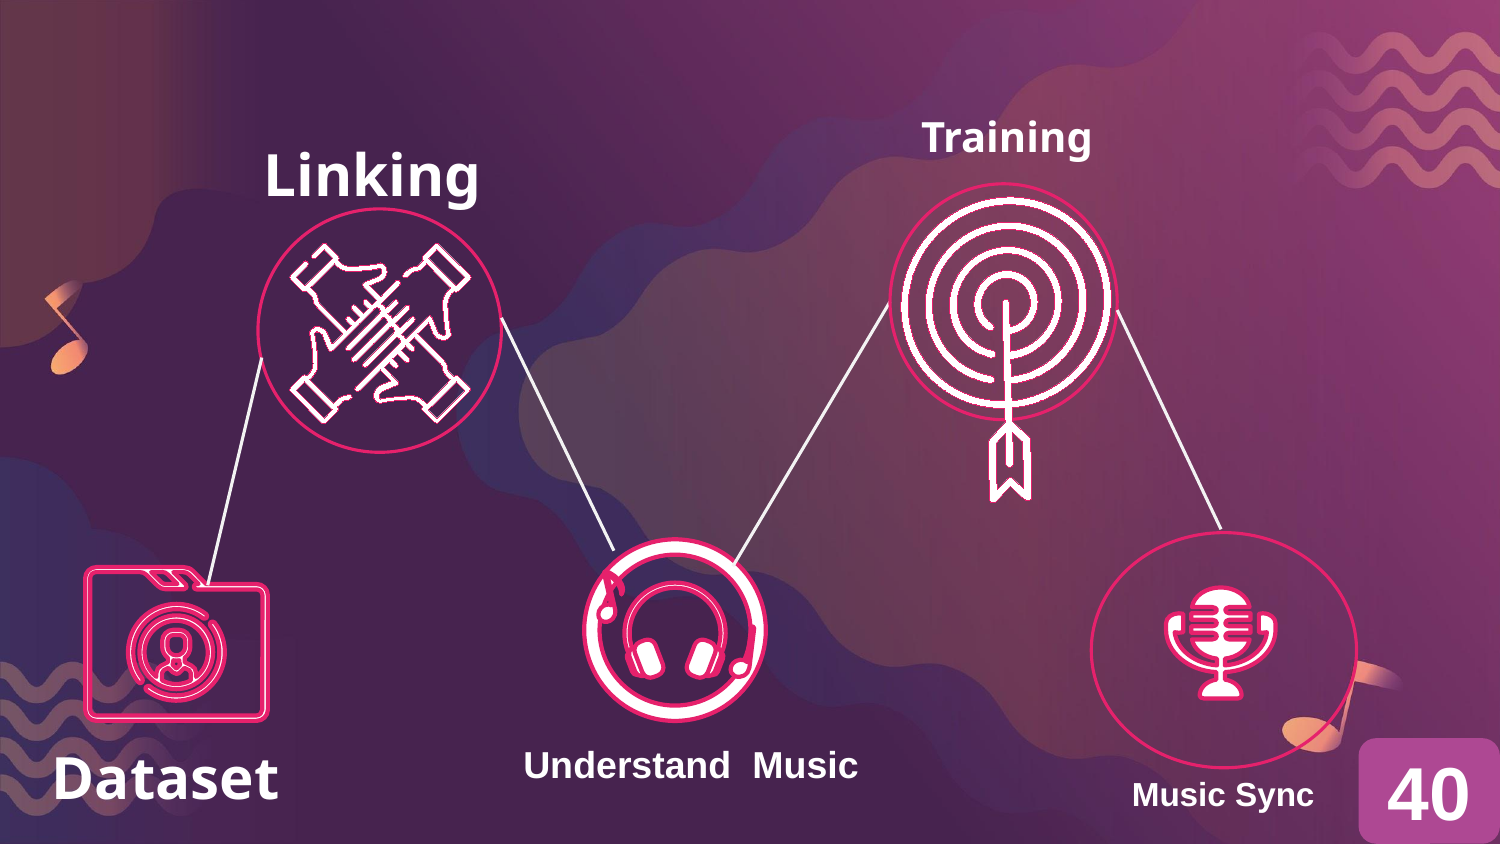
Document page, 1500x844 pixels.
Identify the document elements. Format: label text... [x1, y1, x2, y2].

picture [1493, 837, 1500, 844]
text_box Understand Music [508, 733, 889, 793]
text_box Music Sync [1098, 766, 1356, 821]
text_box Dataset [29, 724, 302, 786]
text_box Training [796, 84, 1218, 146]
text_box [1163, 585, 1278, 701]
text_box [257, 208, 502, 453]
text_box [1116, 309, 1222, 530]
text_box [879, 183, 1135, 470]
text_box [732, 301, 891, 567]
picture [0, 0, 1500, 844]
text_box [501, 317, 615, 551]
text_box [84, 566, 269, 722]
text_box 40 [1356, 736, 1500, 844]
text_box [207, 357, 262, 586]
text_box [583, 539, 767, 722]
text_box Linking [236, 121, 509, 183]
text_box [1091, 532, 1357, 766]
